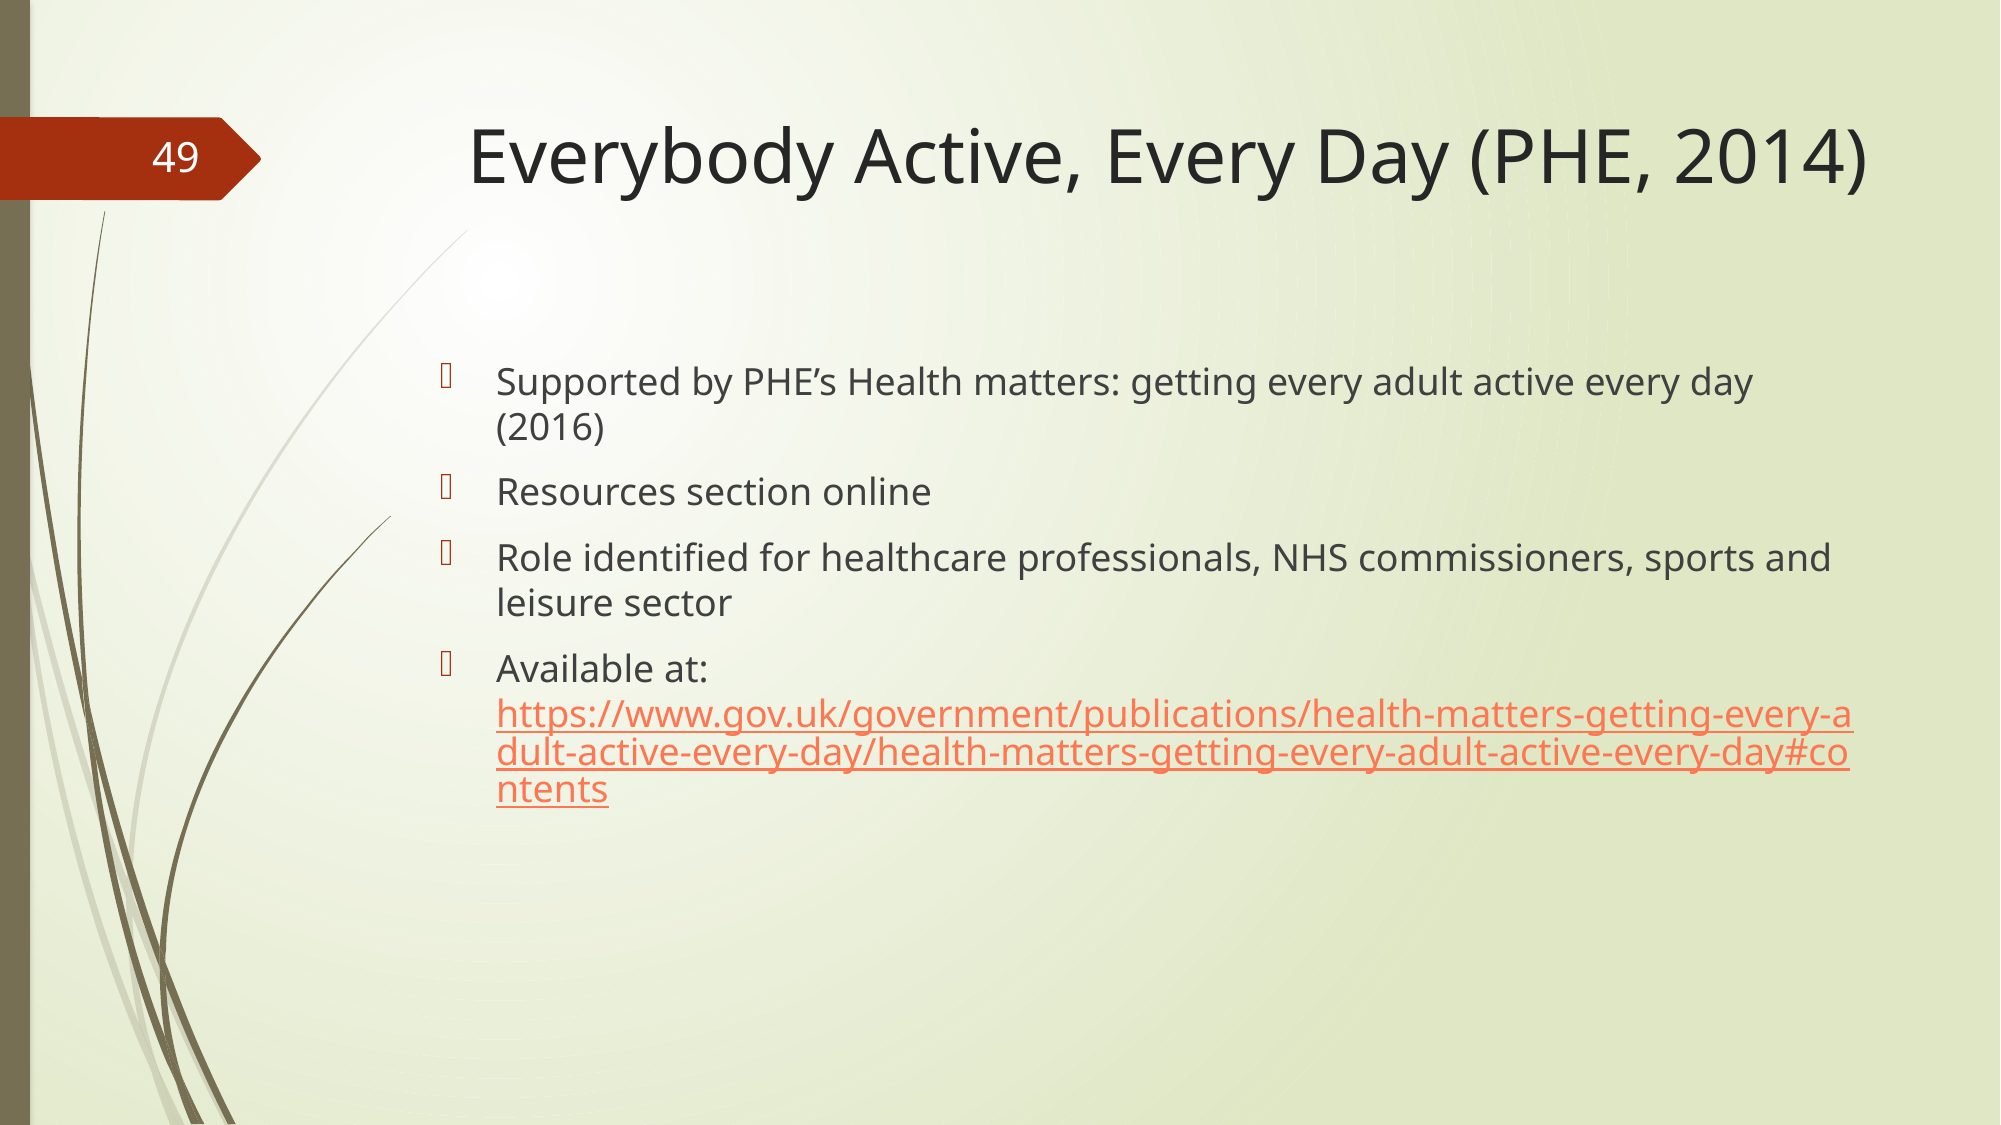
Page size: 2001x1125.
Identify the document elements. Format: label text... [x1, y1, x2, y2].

list Supported by PHE’s Health matters: getting every adult active every day (2016) Resources section online Role identified for healthcare professionals, NHS commissioners, sports and leisure sector Available at: https://www.gov.uk/government/publications/health-matters-getting-every-adult-active-every-day/health-matters-getting-every-adult-active-every-day#contents [424, 350, 1888, 970]
title Everybody Active, Every Day (PHE, 2014) [453, 100, 1955, 311]
slide_number 49 [87, 129, 216, 190]
